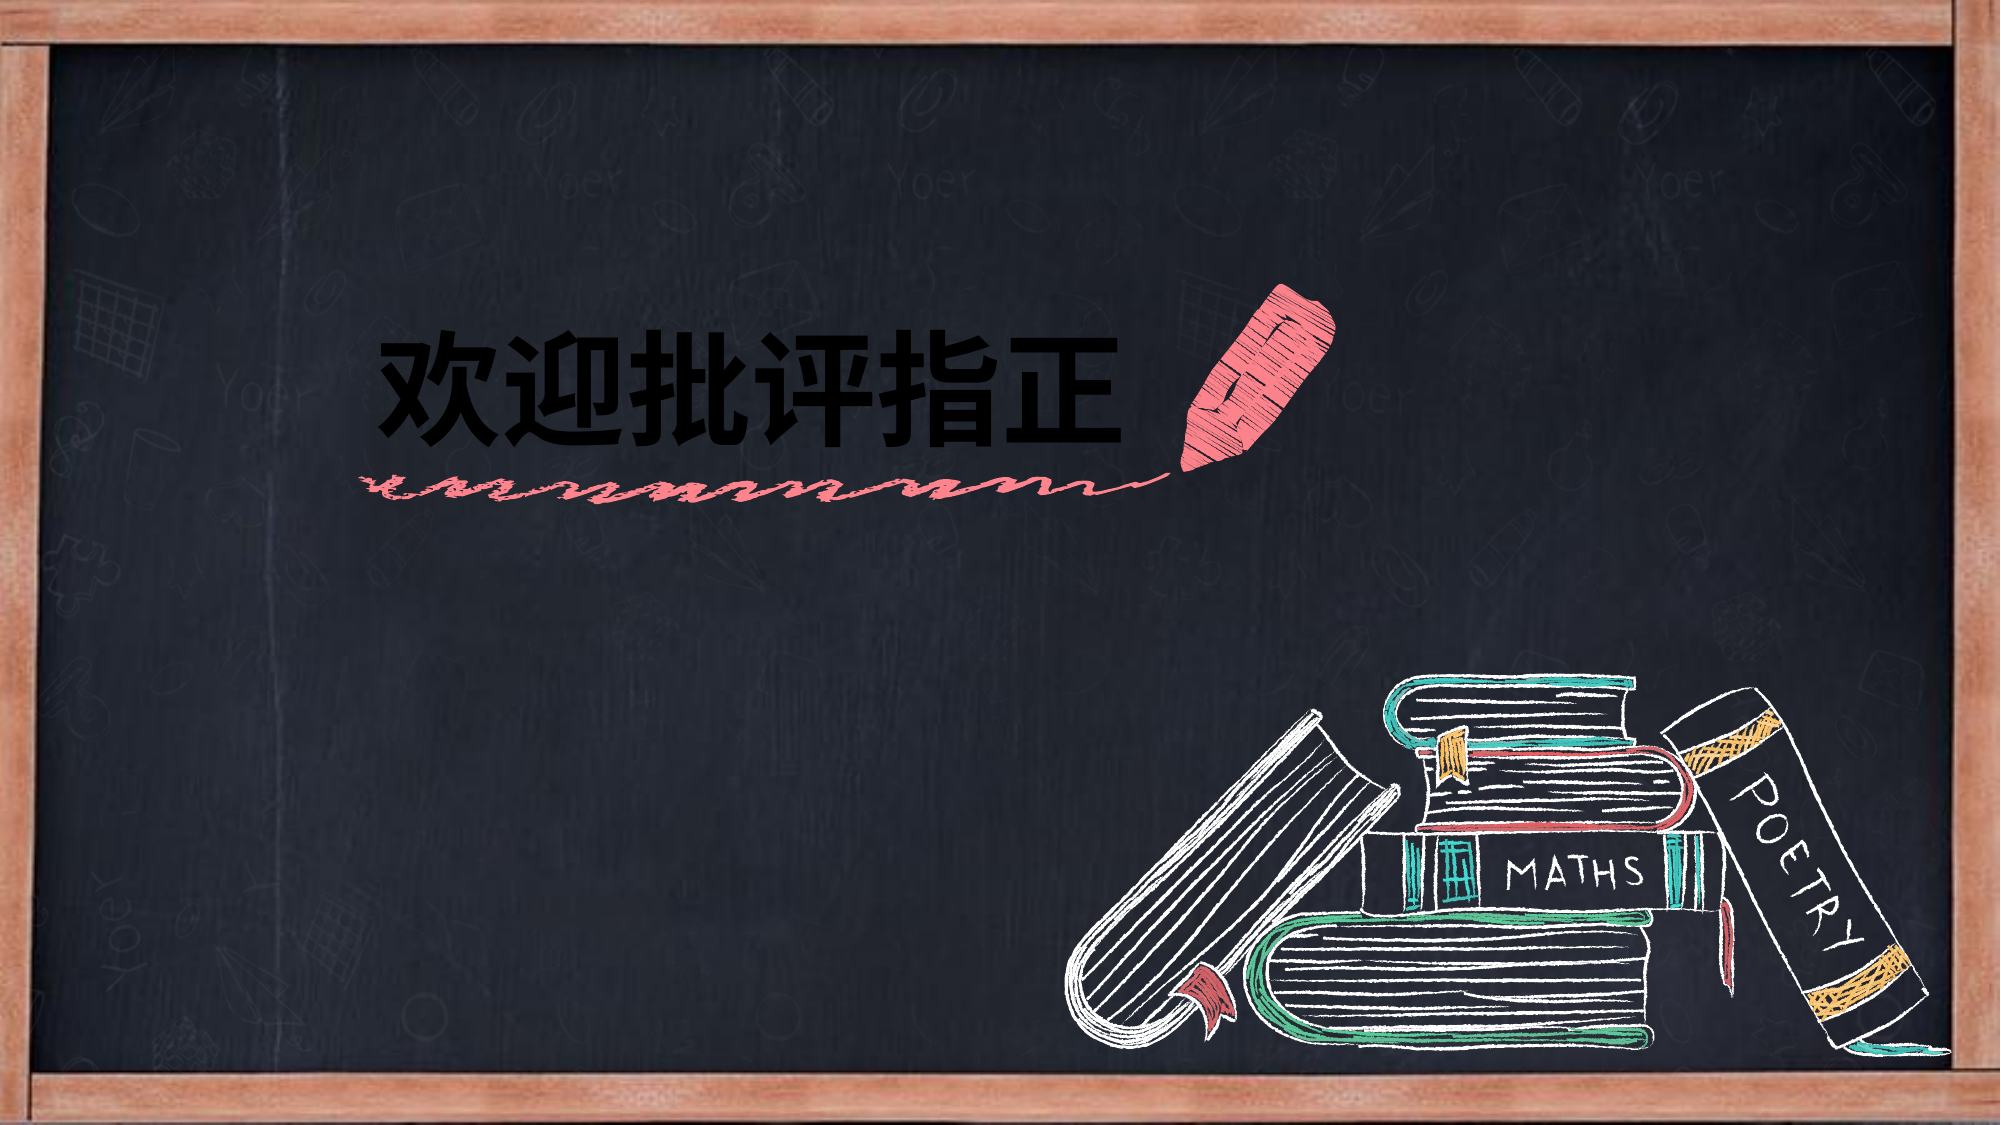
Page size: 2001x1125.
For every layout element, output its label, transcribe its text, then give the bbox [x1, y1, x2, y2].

text_box [358, 472, 1171, 505]
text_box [1209, 277, 1291, 495]
picture [0, 0, 2000, 1125]
text_box 欢迎批评指正 [361, 303, 1209, 469]
